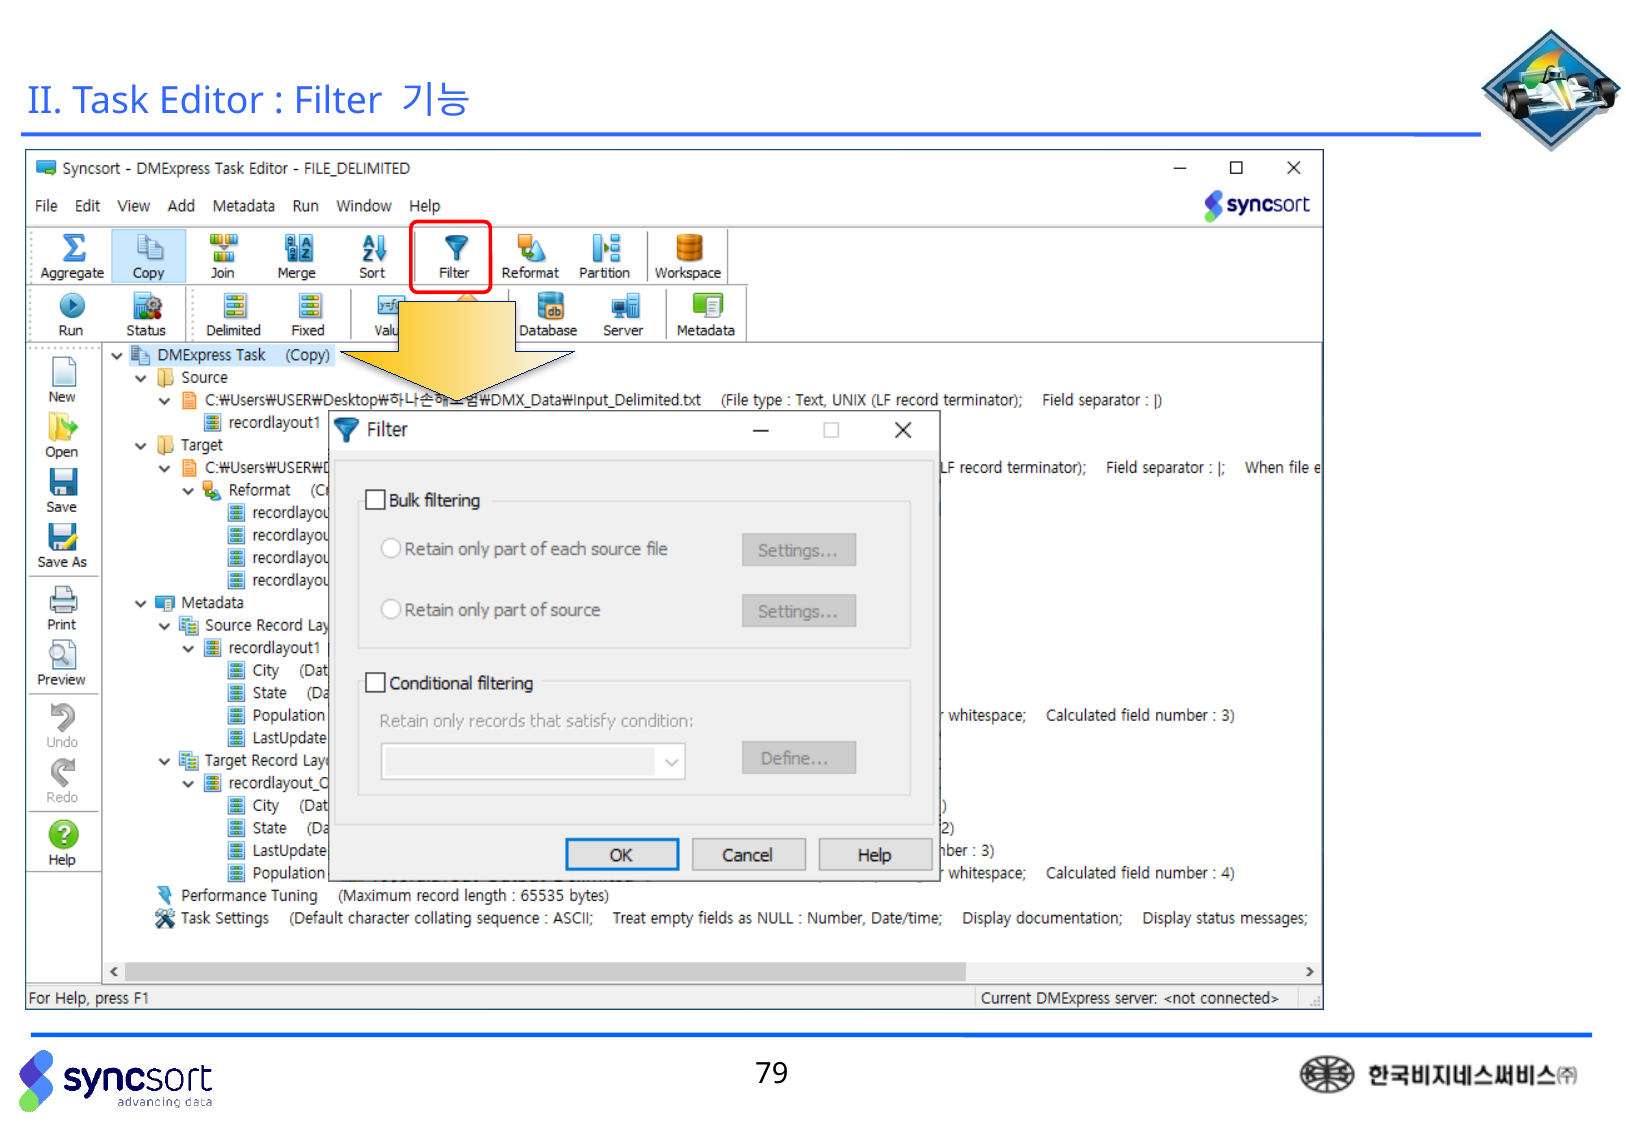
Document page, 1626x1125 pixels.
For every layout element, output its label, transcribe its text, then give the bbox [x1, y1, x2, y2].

picture [1281, 1046, 1593, 1105]
picture [25, 148, 1324, 1010]
picture [19, 1050, 212, 1112]
picture [1481, 29, 1621, 153]
text_box II. Task Editor : Filter 기능 [12, 73, 1394, 124]
